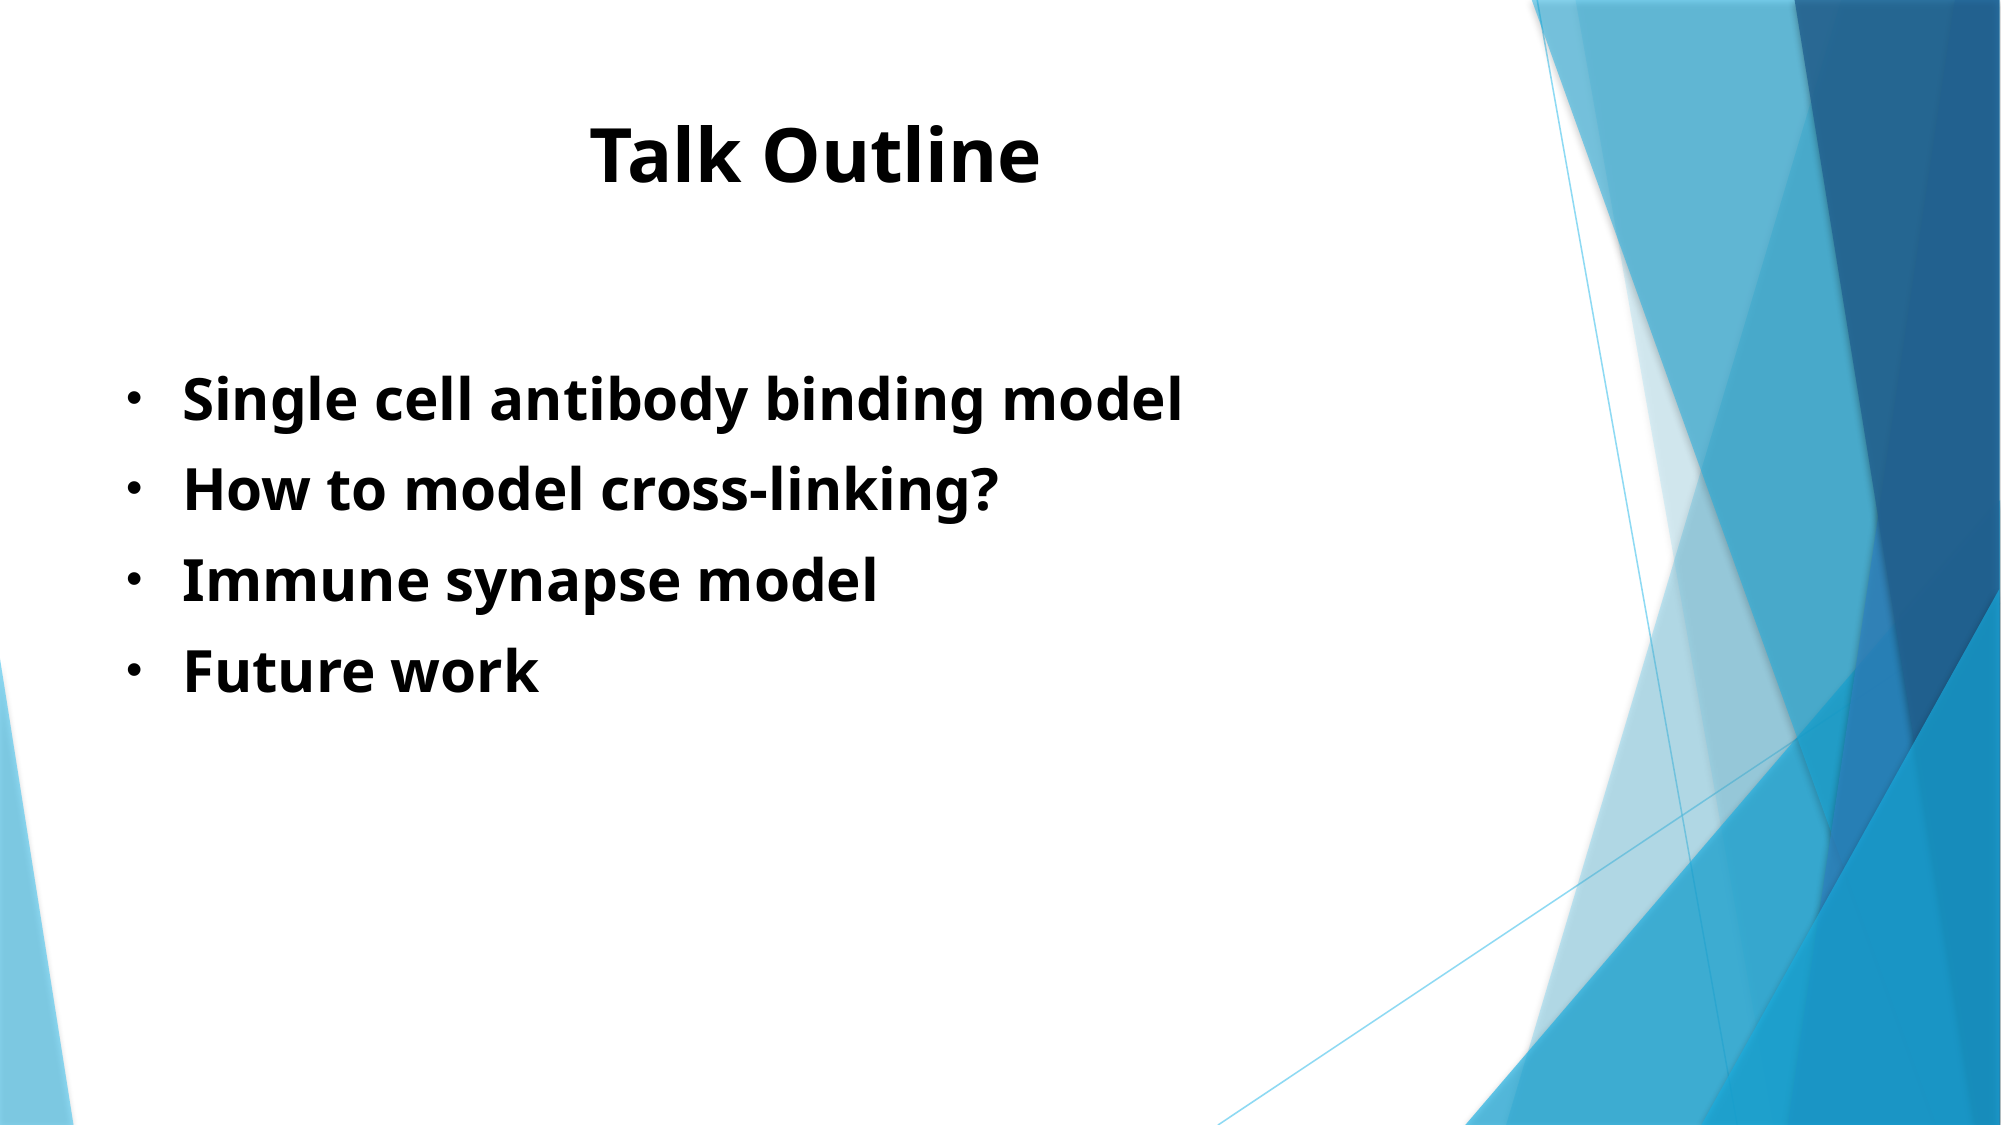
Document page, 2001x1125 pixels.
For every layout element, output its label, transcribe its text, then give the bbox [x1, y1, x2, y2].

title Talk Outline [111, 99, 1522, 317]
list Single cell antibody binding model How to model cross-linking? Immune synapse model Future work [111, 354, 1522, 992]
